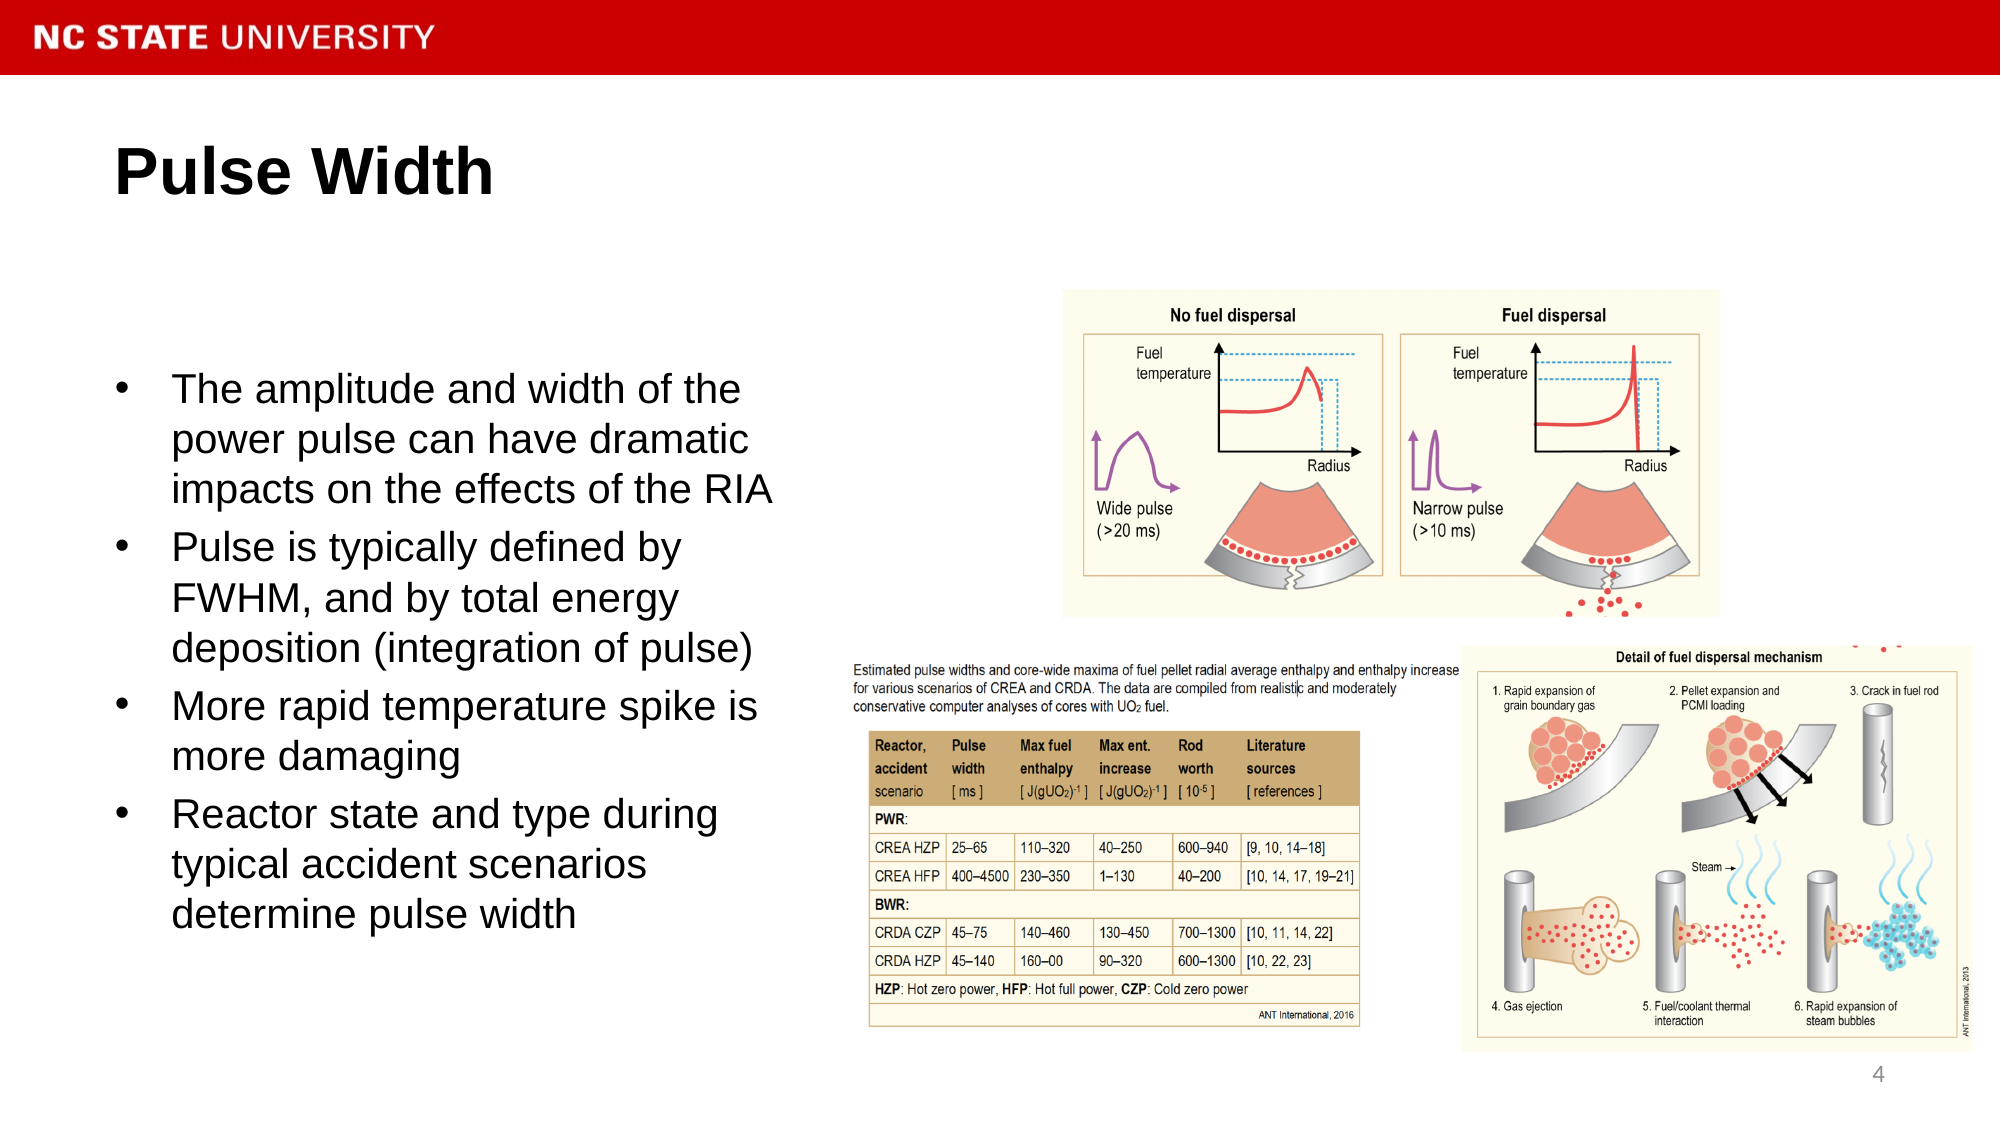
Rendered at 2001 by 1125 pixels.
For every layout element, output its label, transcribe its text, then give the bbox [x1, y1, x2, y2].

list The amplitude and width of the power pulse can have dramatic impacts on the effects of the RIA Pulse is typically defined by FWHM, and by total energy deposition (integration of pulse) More rapid temperature spike is more damaging Reactor state and type during typical accident scenarios determine pulse width [99, 354, 845, 1005]
picture [1062, 289, 1721, 617]
picture [844, 645, 1974, 1053]
title Pulse Width [99, 79, 1900, 256]
slide_number 4 [1433, 1045, 1900, 1103]
picture [0, 0, 2000, 75]
